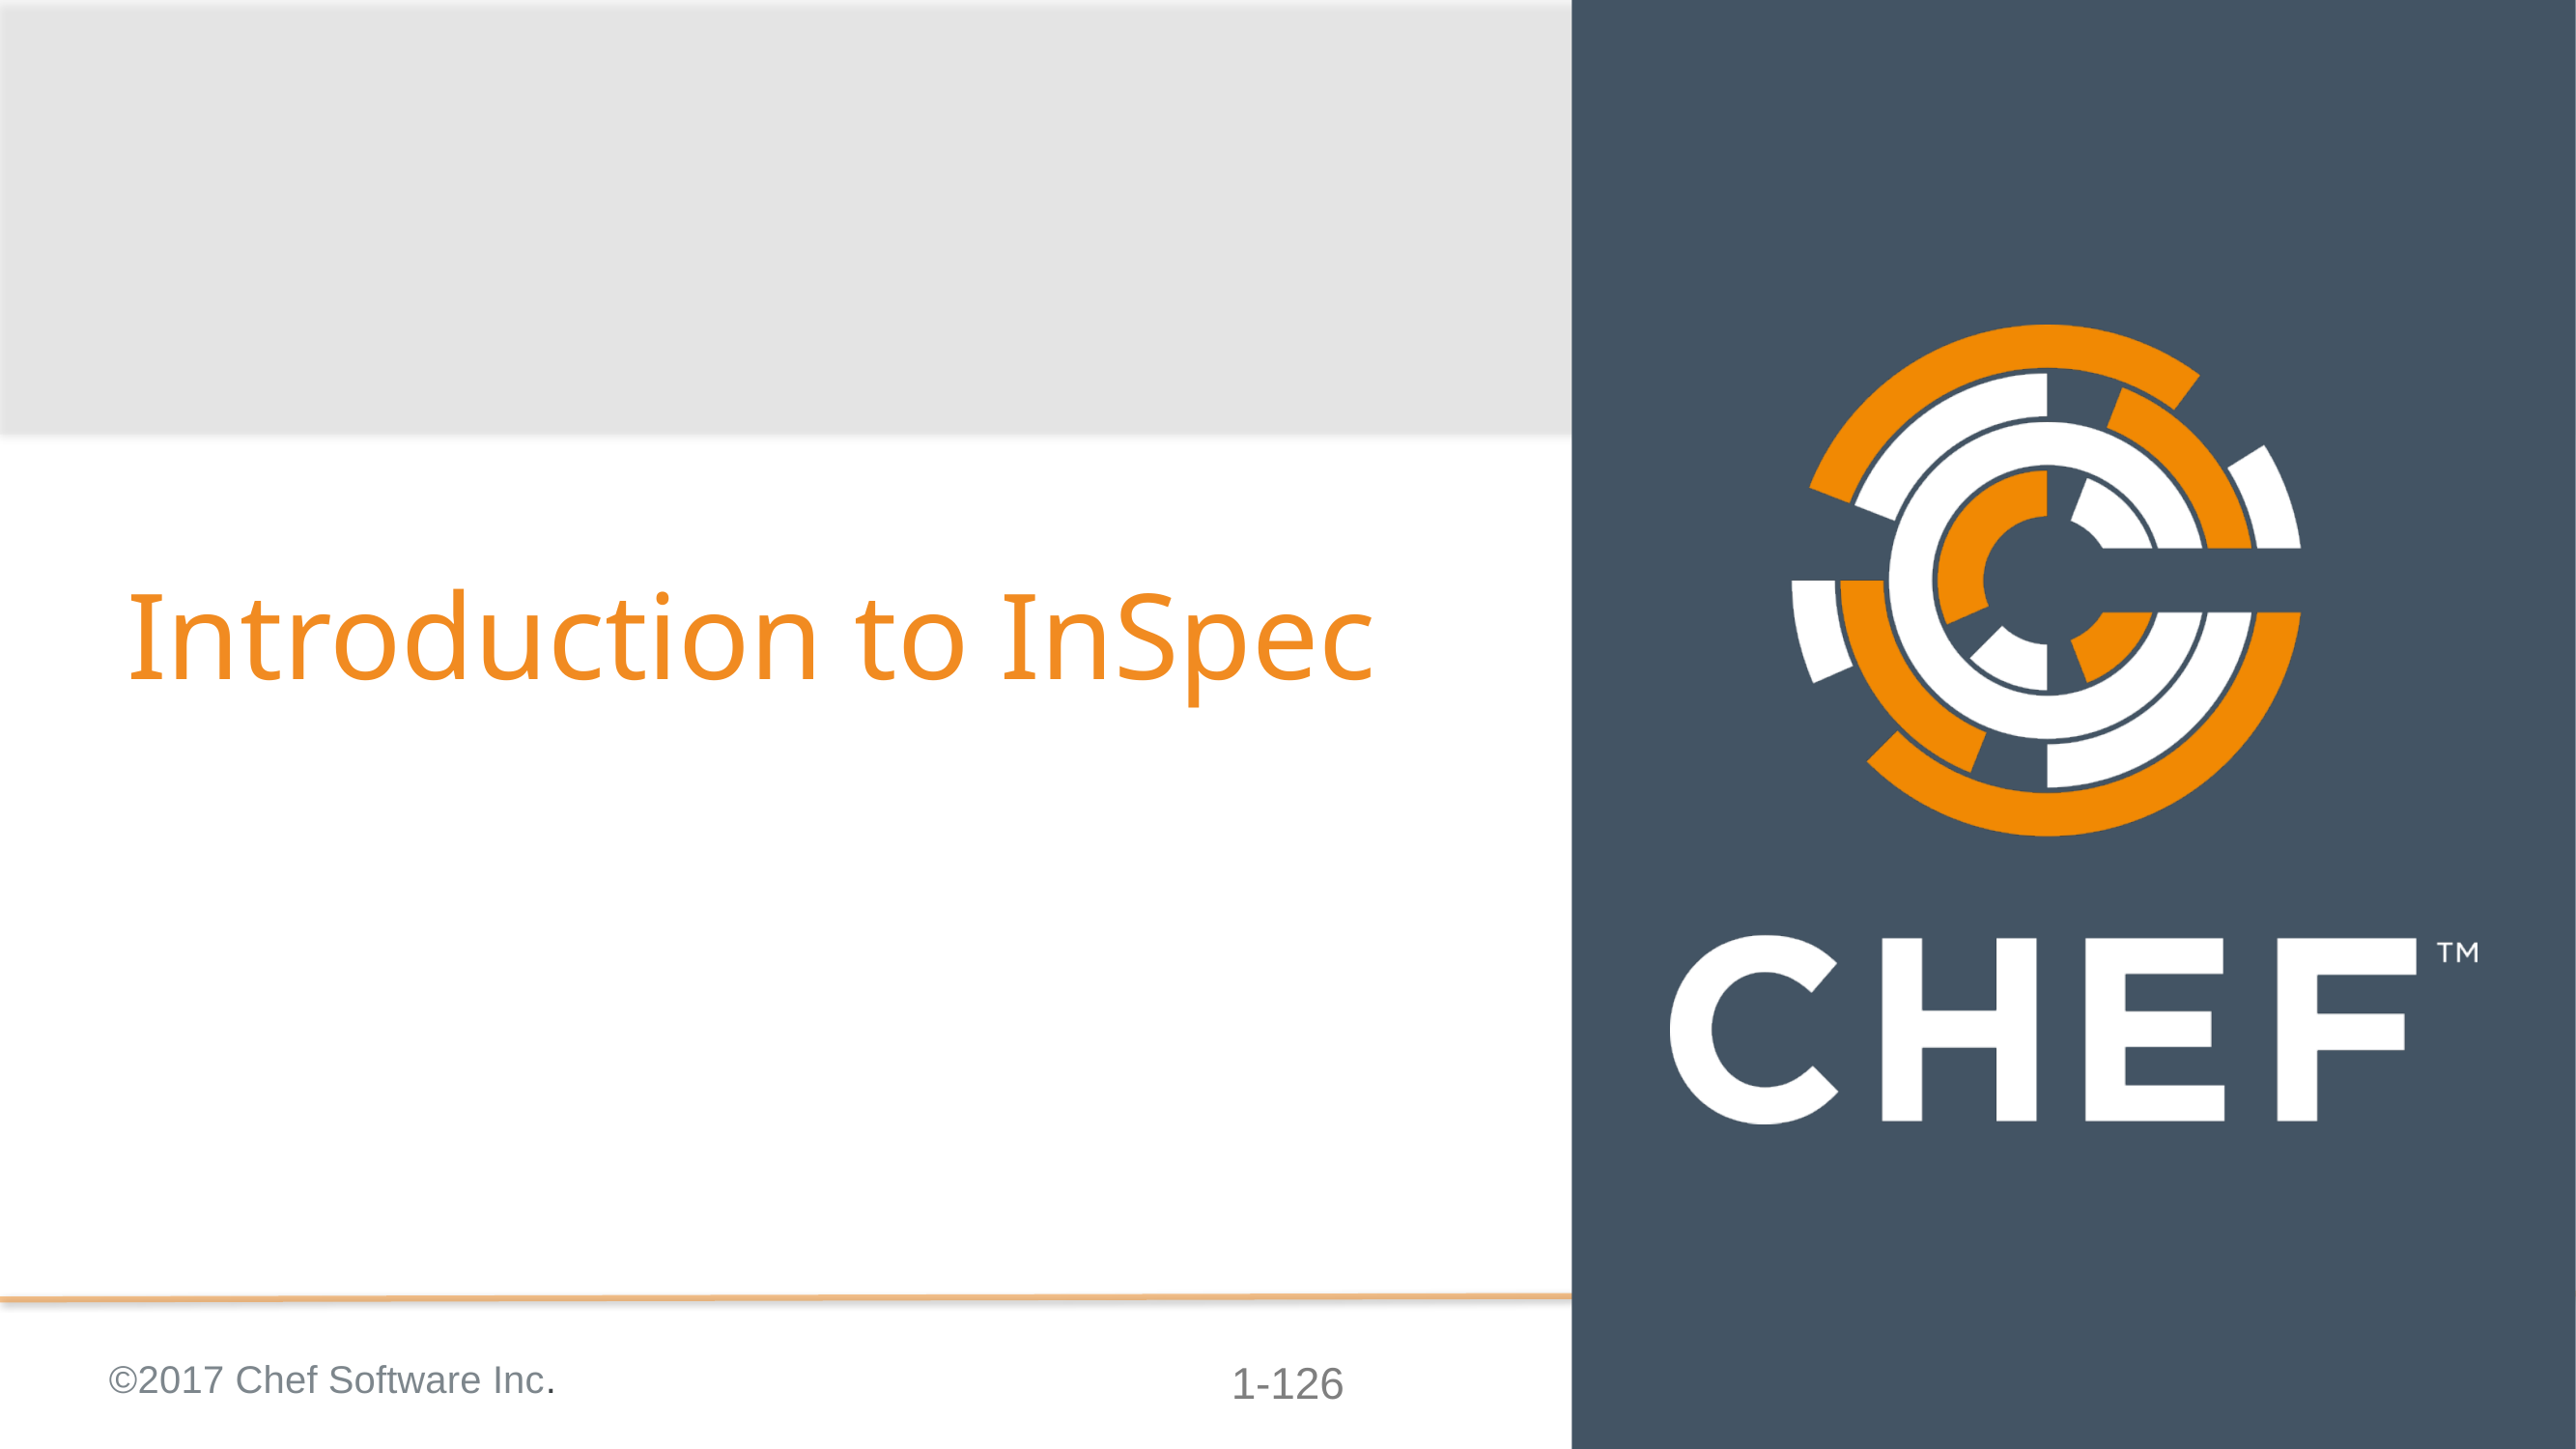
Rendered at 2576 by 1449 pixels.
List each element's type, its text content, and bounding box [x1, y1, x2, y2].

picture [1670, 325, 2477, 1124]
title Introduction to InSpec [107, 512, 1572, 725]
